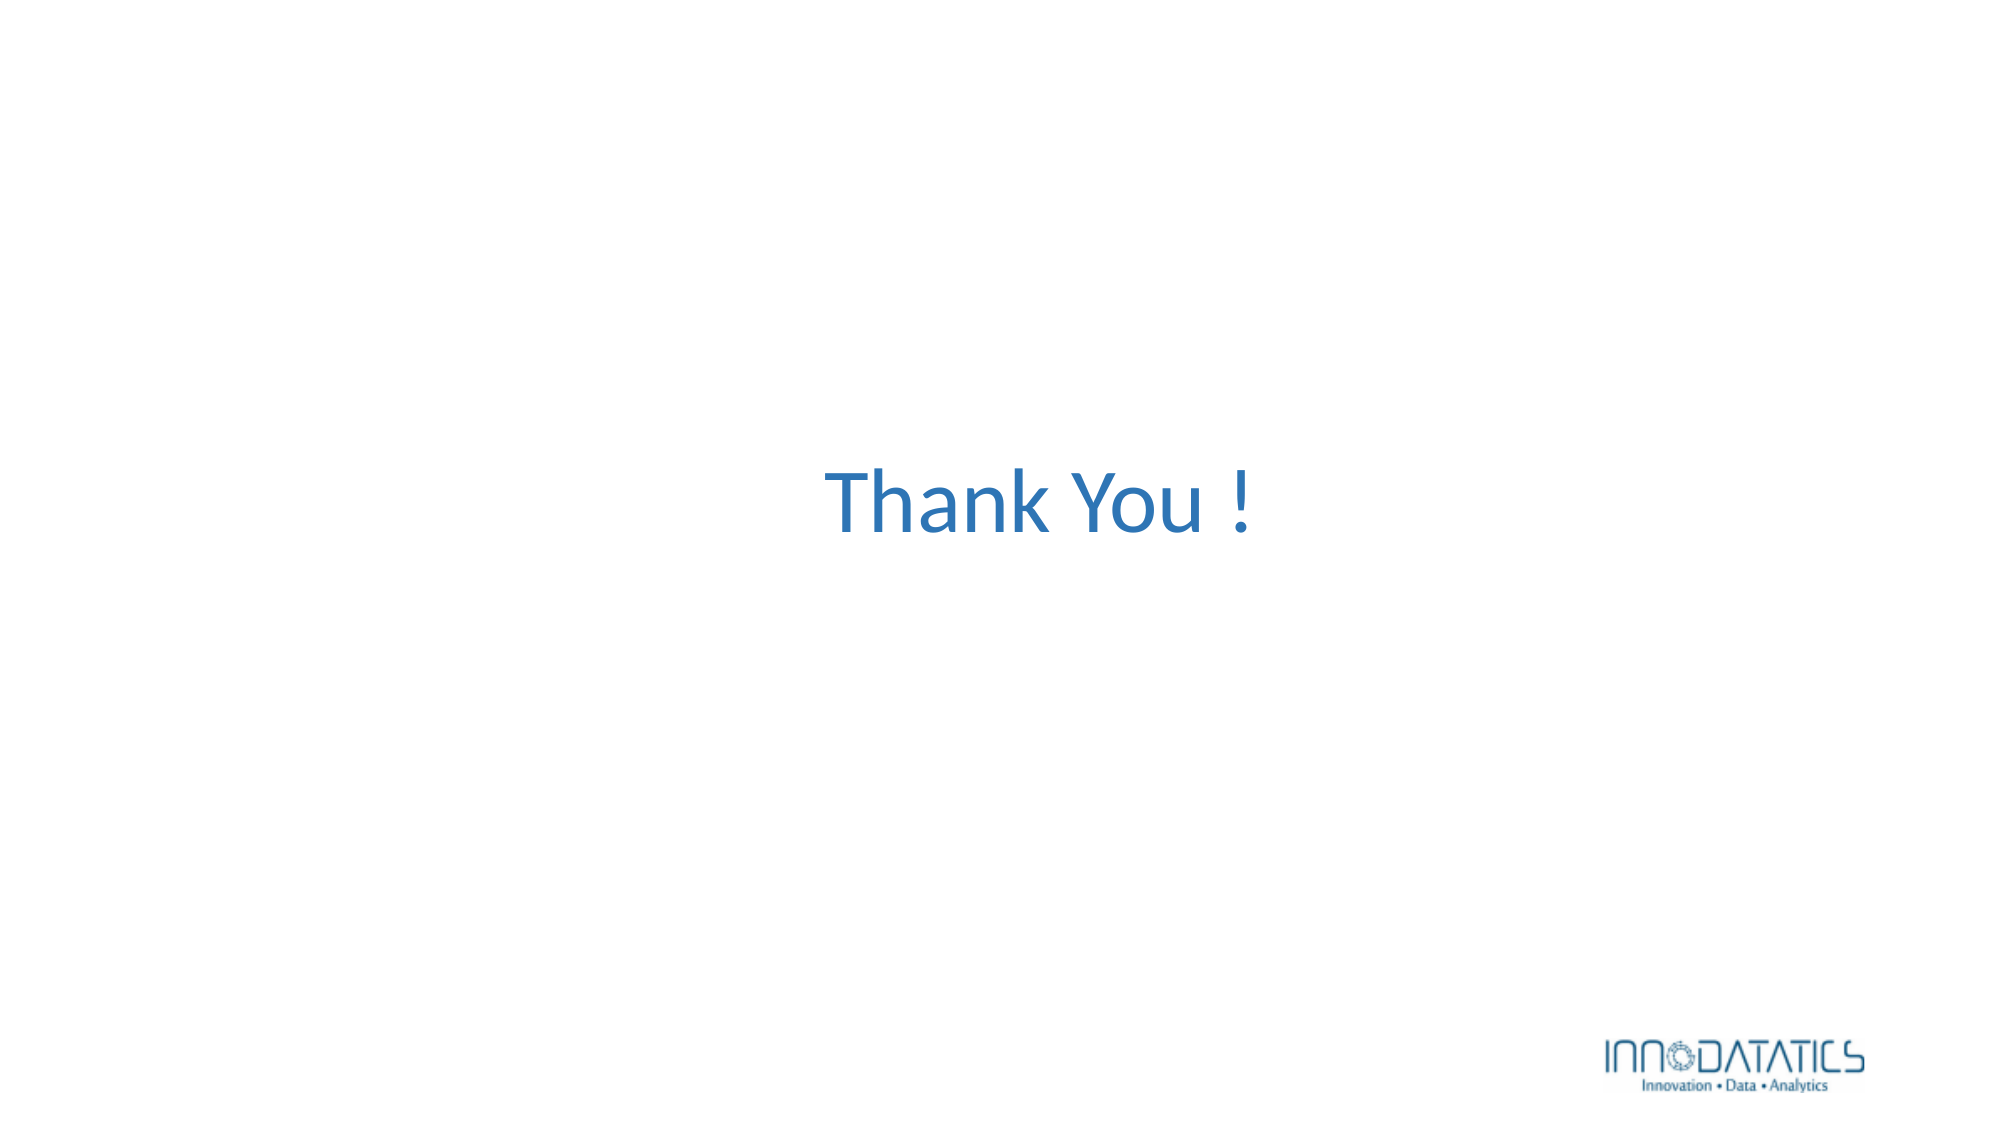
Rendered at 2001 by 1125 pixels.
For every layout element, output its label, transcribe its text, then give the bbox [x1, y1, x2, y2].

title Thank You ! [178, 442, 1904, 563]
picture [1603, 1038, 1865, 1093]
